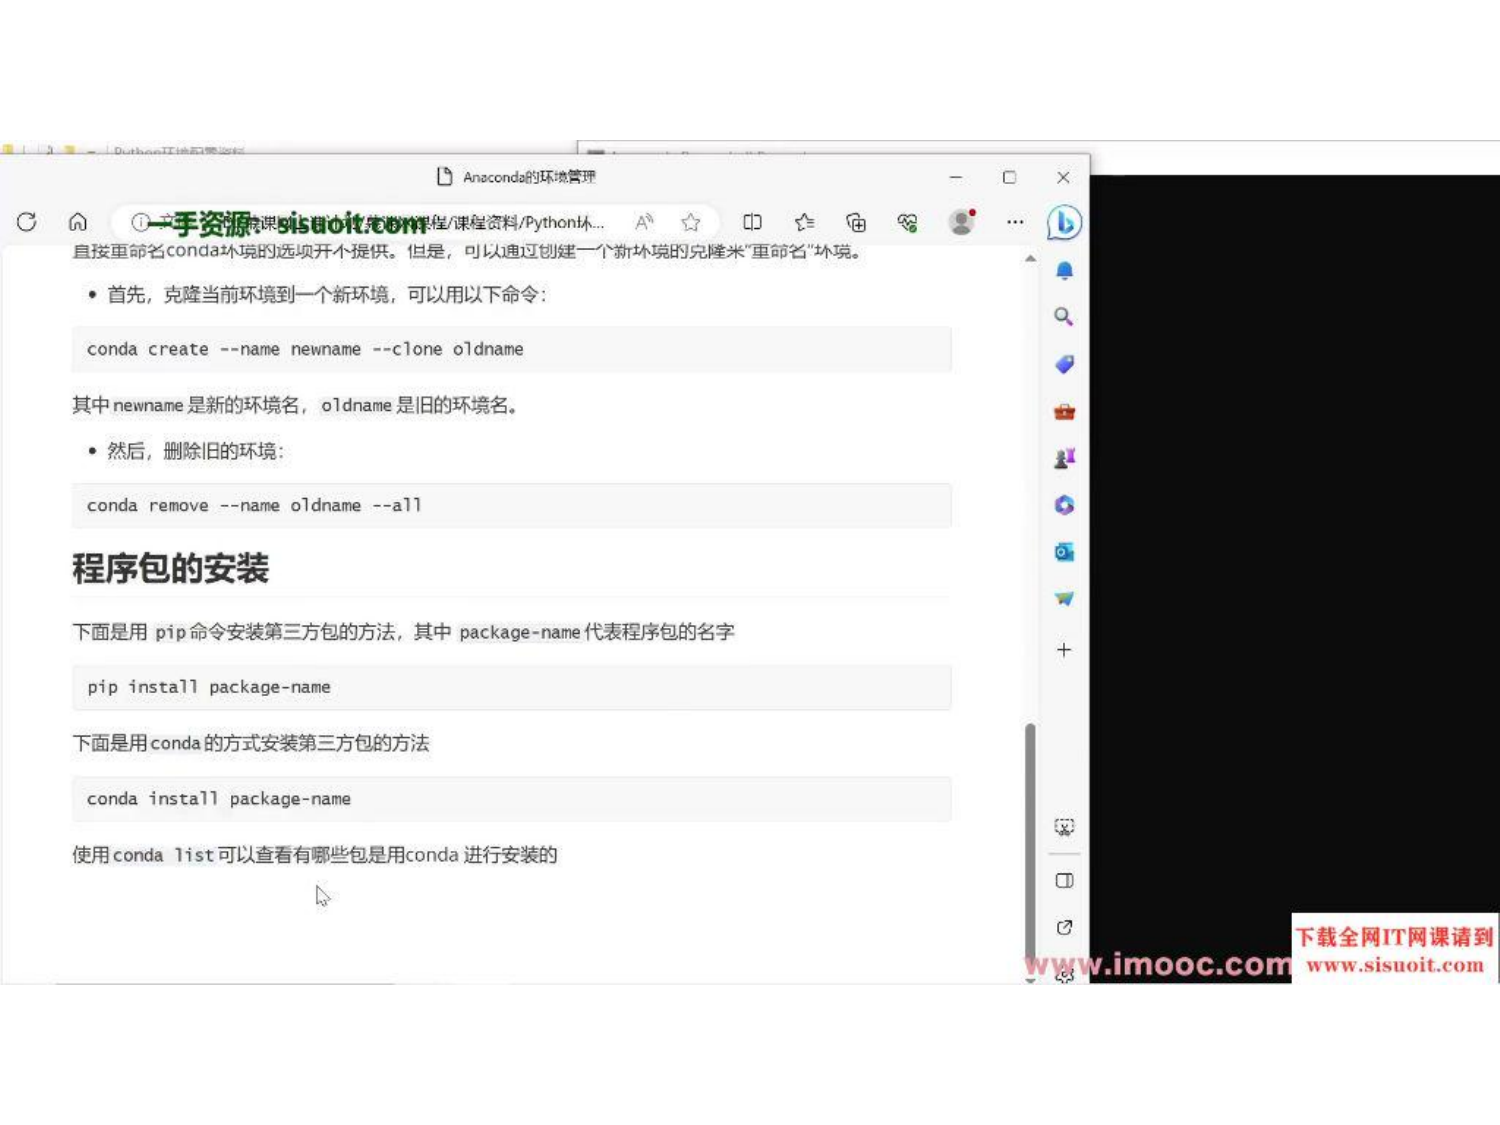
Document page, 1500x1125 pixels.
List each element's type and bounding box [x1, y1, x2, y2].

picture [0, 140, 1500, 985]
